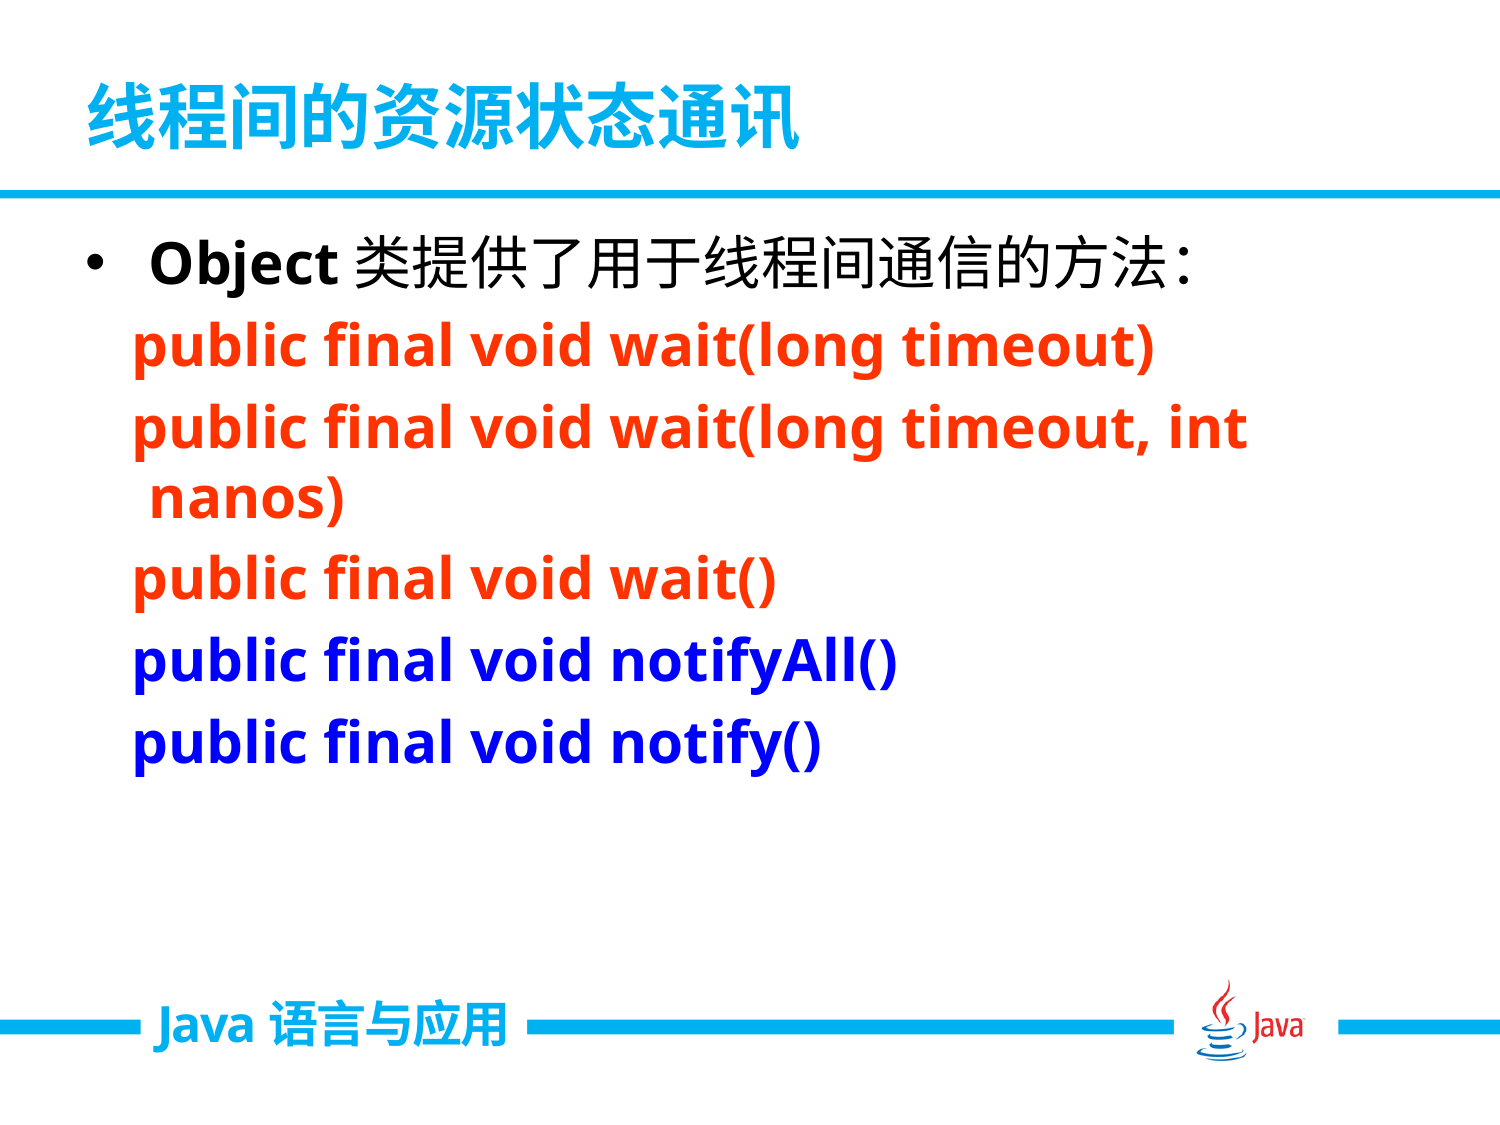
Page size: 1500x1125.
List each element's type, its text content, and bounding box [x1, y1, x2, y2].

picture [1173, 971, 1326, 1064]
title 线程间的资源状态通讯 [68, 70, 1419, 160]
list Object类提供了用于线程间通信的方法： public final void wait(long timeout) public final void wait(long timeout, int nanos) public final void wait() public final void notifyAll() public final void notify() [68, 217, 1419, 961]
